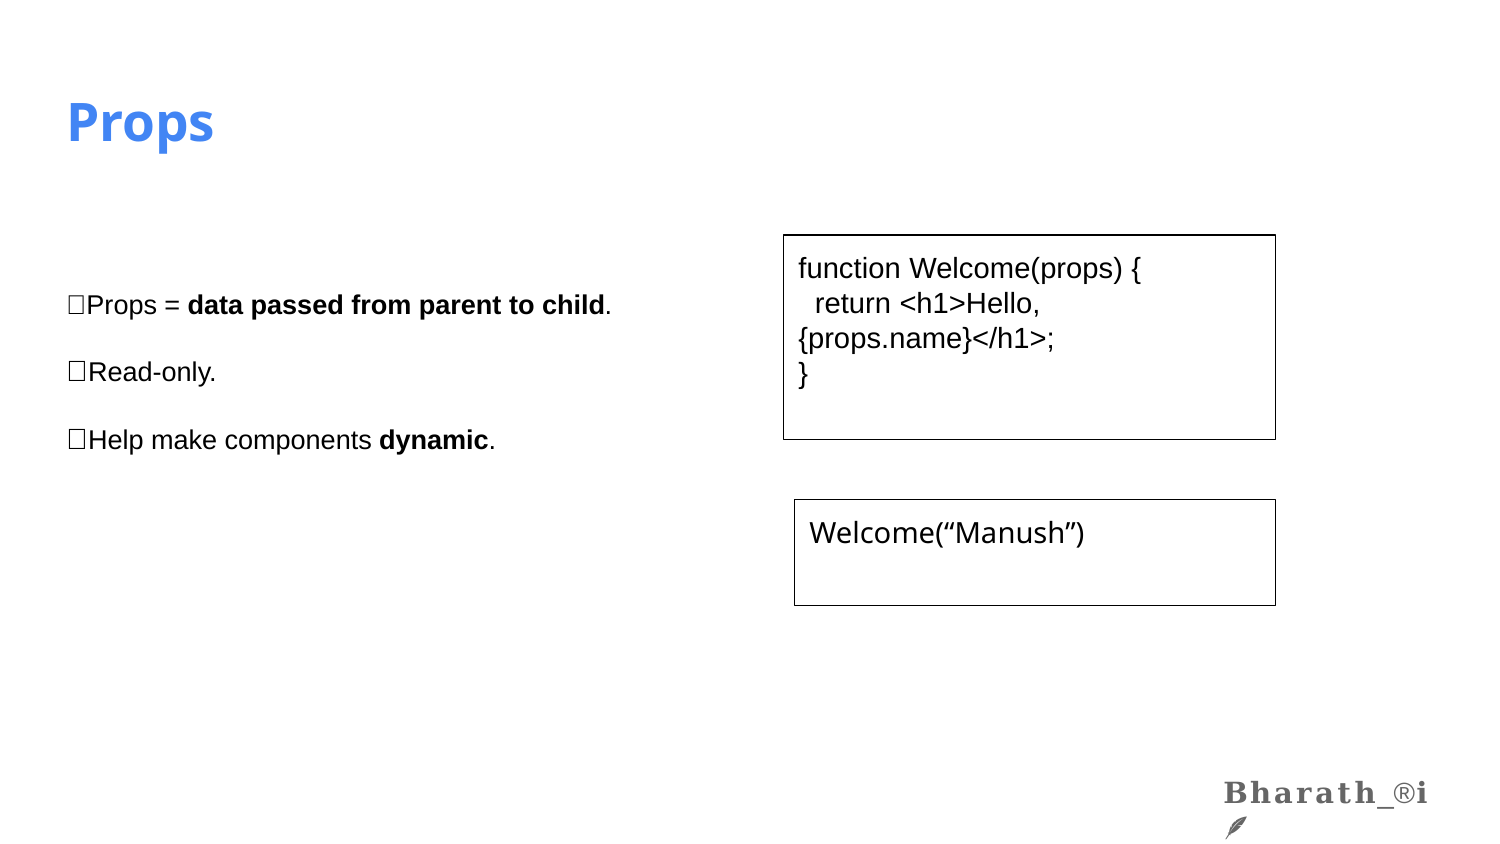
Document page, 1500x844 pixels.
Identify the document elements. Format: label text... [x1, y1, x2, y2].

text_box 🦁Props = data passed from parent to child. 🐙Read-only. 🦋Help make components dynamic. [51, 272, 674, 470]
title Props [51, 72, 1449, 167]
text_box 𝐁𝐡𝐚𝐫𝐚𝐭𝐡_®️𝐢 🪶 [1207, 759, 1449, 844]
text_box function Welcome(props) { return <h1>Hello, {props.name}</h1>; } [783, 234, 1276, 440]
text_box Welcome(“Manush”) [794, 499, 1276, 606]
